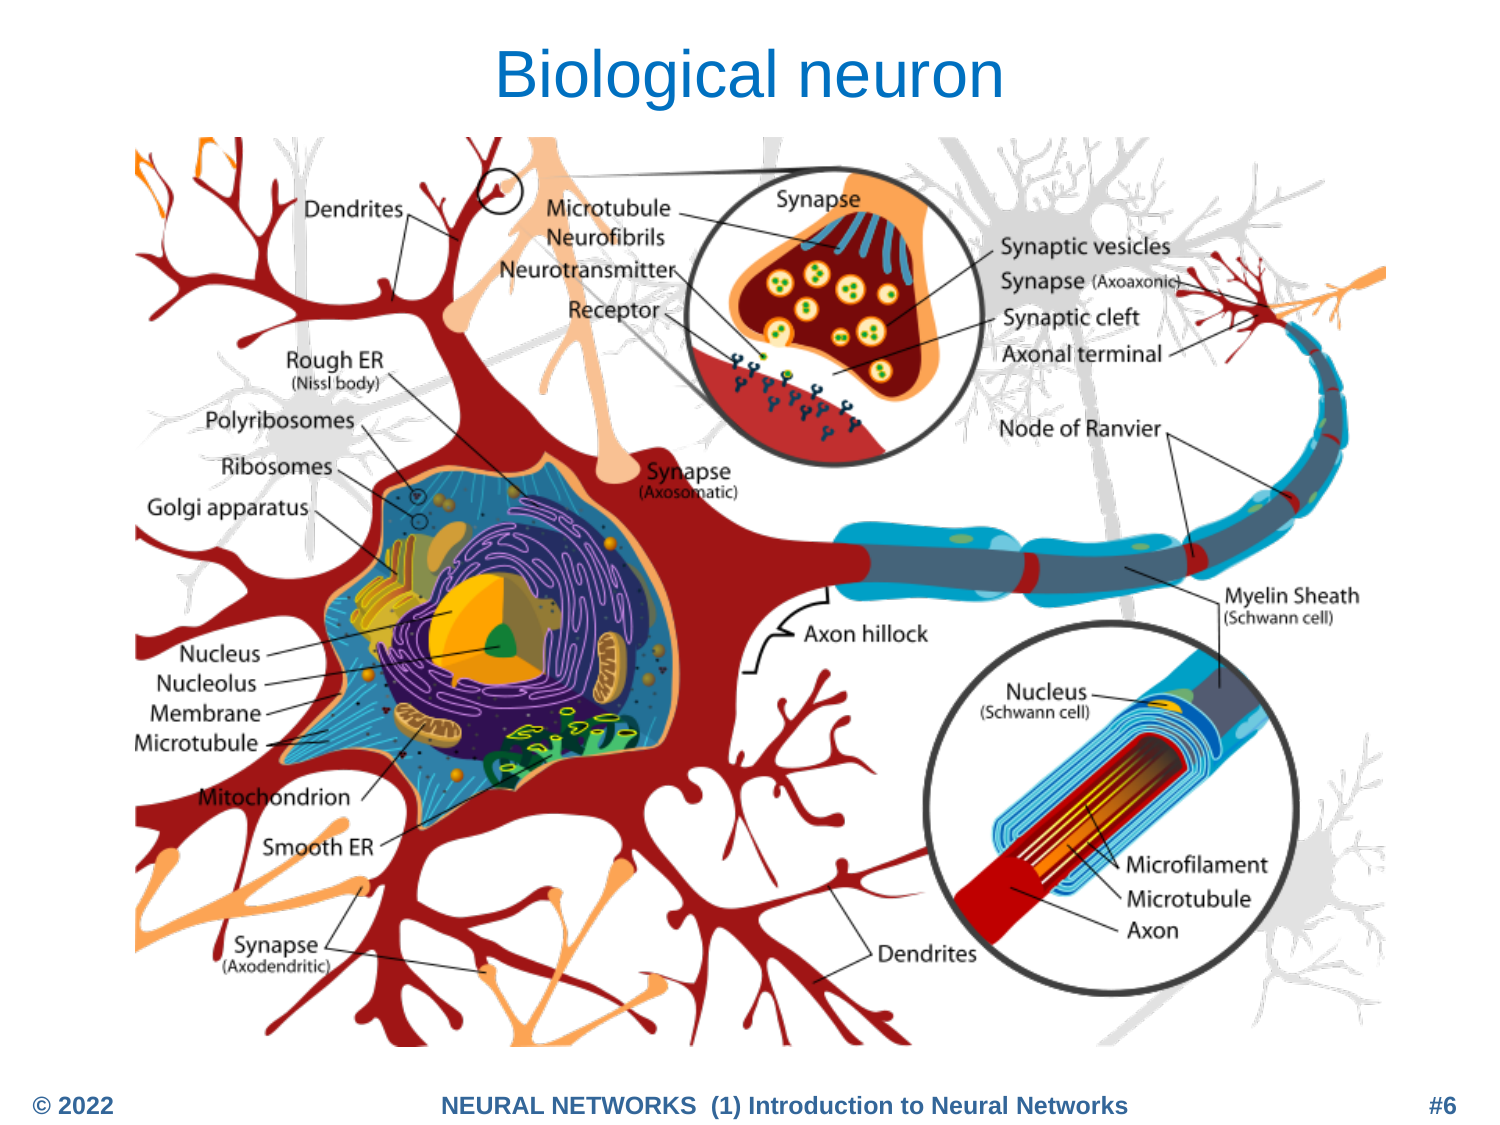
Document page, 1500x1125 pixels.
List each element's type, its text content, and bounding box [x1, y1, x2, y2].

title Biological neuron [74, 6, 1426, 136]
footer NEURAL NETWORKS (1) Introduction to Neural Networks [371, 1082, 1080, 1118]
slide_number #6 [1080, 1082, 1473, 1118]
slide_number © 2022 [17, 1082, 371, 1118]
picture [135, 136, 1386, 1047]
